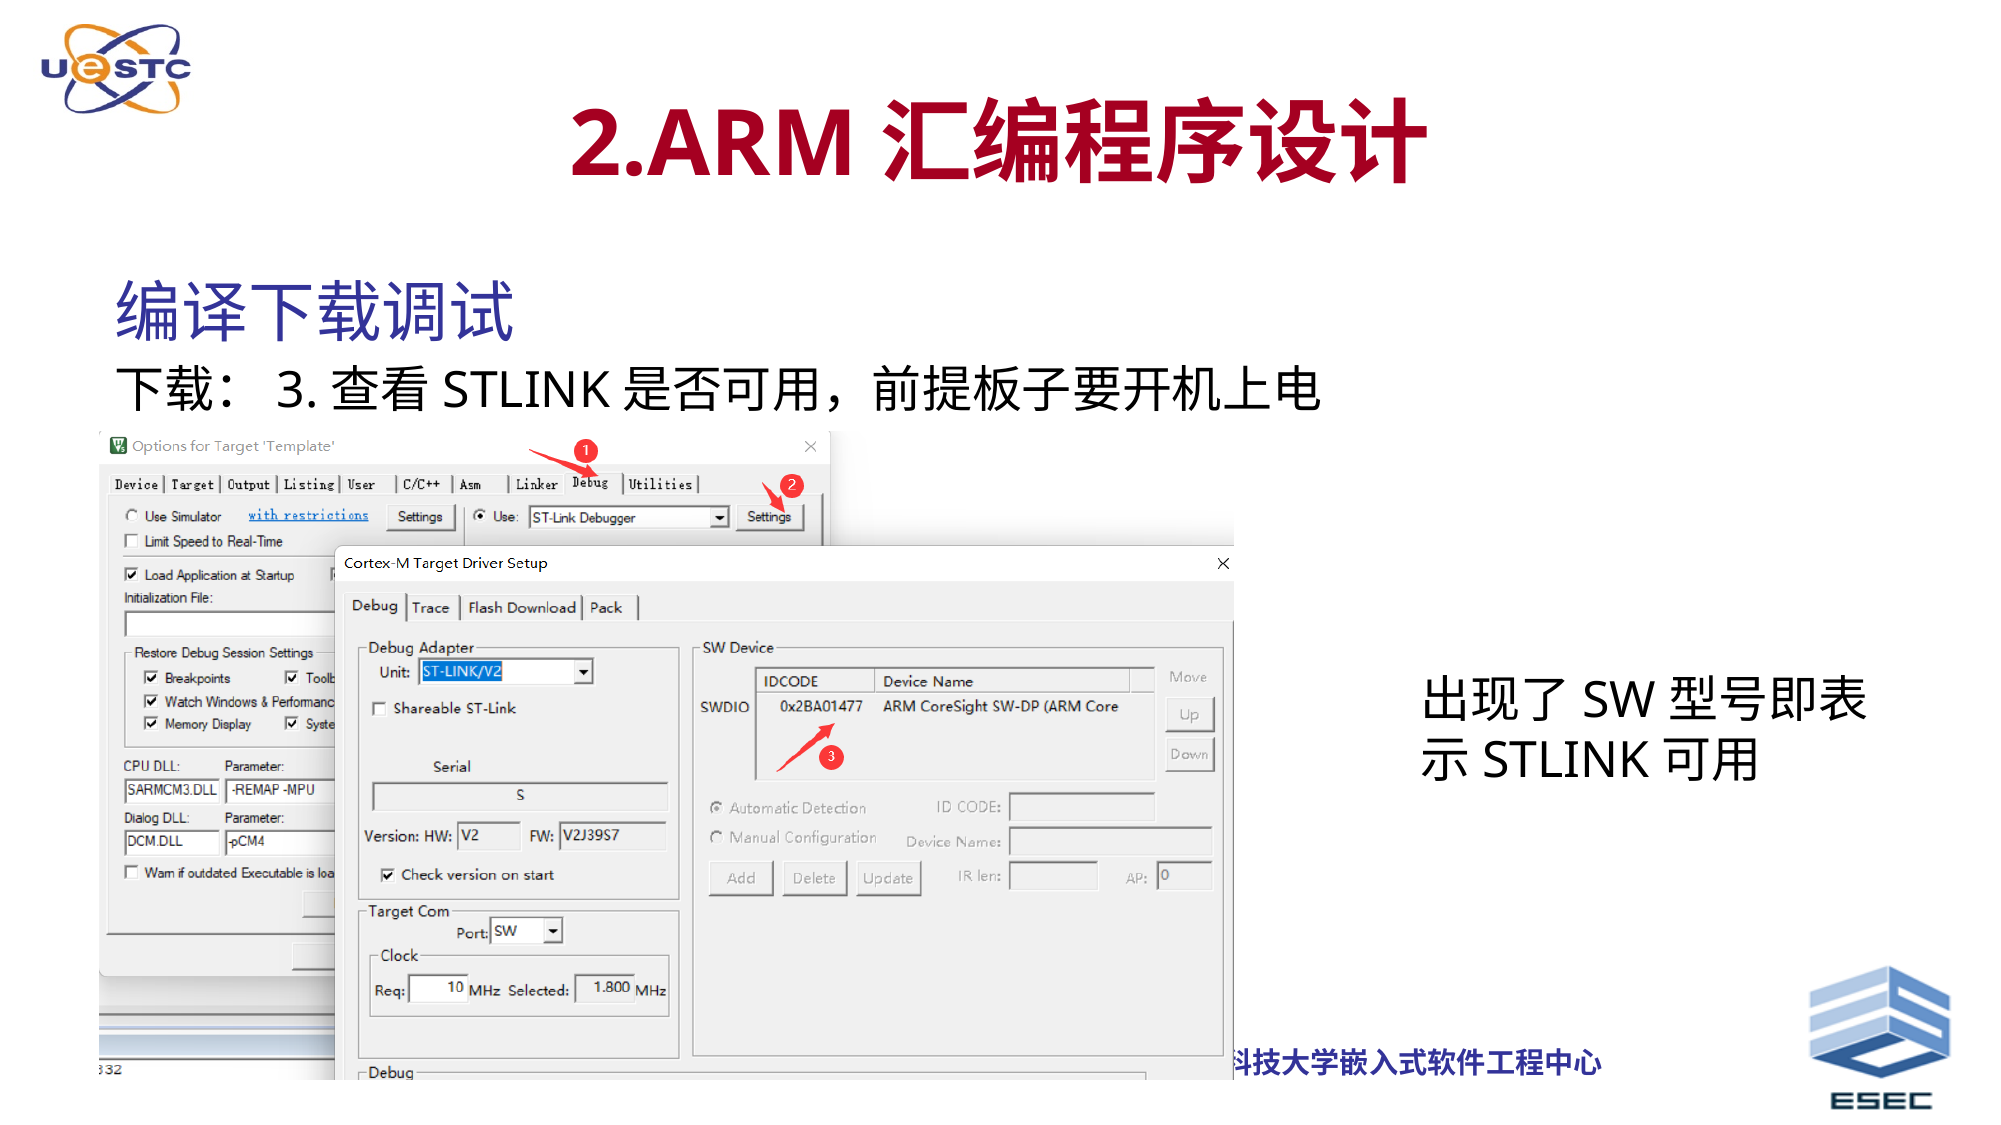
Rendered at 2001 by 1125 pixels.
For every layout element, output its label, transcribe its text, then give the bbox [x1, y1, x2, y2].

text_box 出现了SW型号即表示STLINK可用 [1405, 659, 1900, 795]
picture [1766, 949, 2000, 1125]
list 编译下载调试 [99, 262, 1901, 1006]
picture [99, 430, 1234, 1081]
picture [33, 24, 200, 116]
title 2.ARM汇编程序设计 [99, 44, 1901, 233]
text_box 下载：3.查看STLINK是否可用，前提板子要开机上电 [99, 349, 1595, 425]
